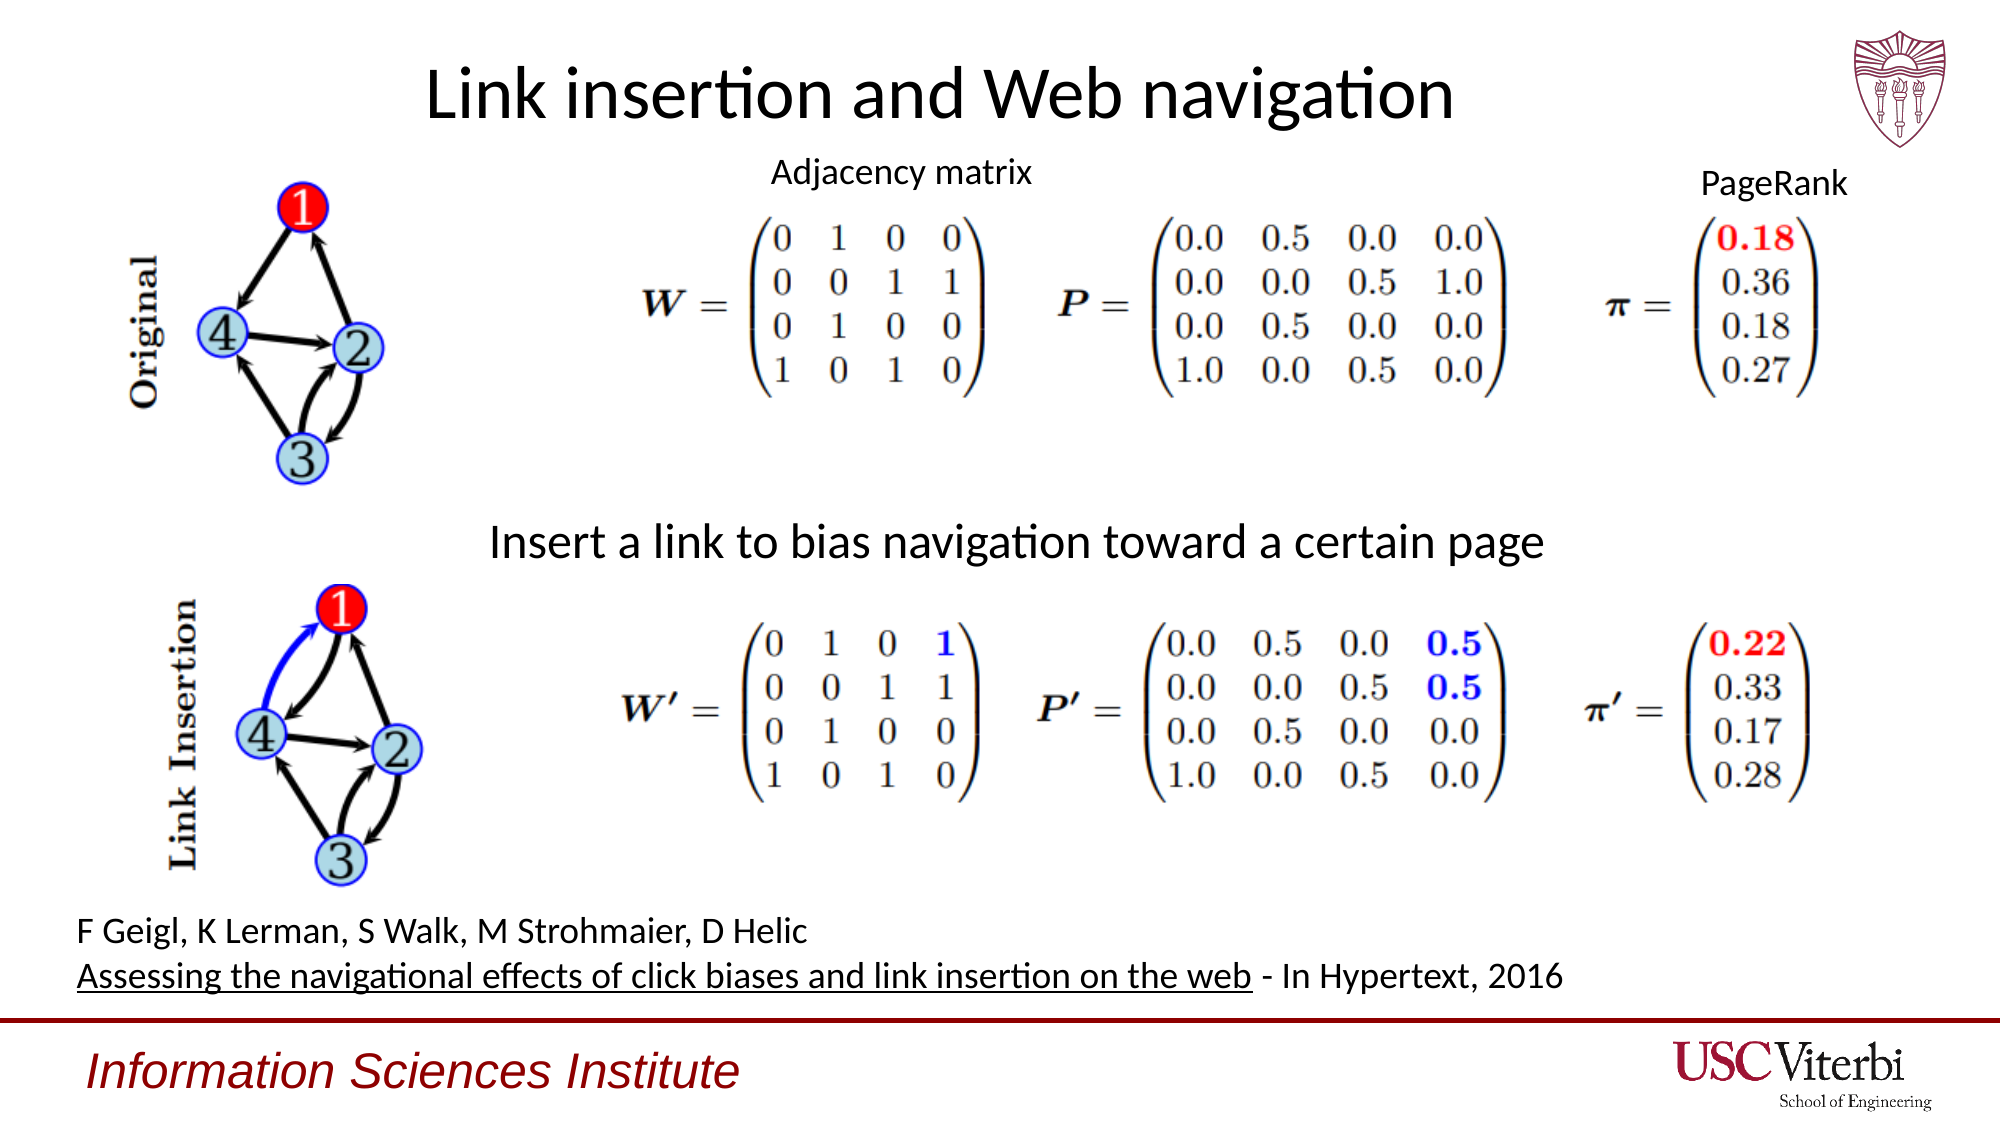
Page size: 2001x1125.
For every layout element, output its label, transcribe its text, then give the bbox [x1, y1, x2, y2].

picture [1824, 13, 1975, 164]
picture [1641, 1027, 1964, 1118]
picture [99, 150, 426, 495]
text_box Insert a link to bias navigation toward a certain page [473, 501, 1571, 577]
picture [633, 181, 1845, 434]
title Link insertion and Web navigation [99, 35, 1783, 141]
text_box PageRank [1685, 150, 1866, 211]
text_box Adjacency matrix [755, 139, 1051, 180]
text_box F Geigl, K Lerman, S Walk, M Strohmaier, D Helic Assessing the navigational effects of click biases and link insertion on the web - In Hypertext, 2016 [61, 898, 1939, 1004]
picture [592, 574, 1835, 854]
picture [141, 583, 463, 897]
